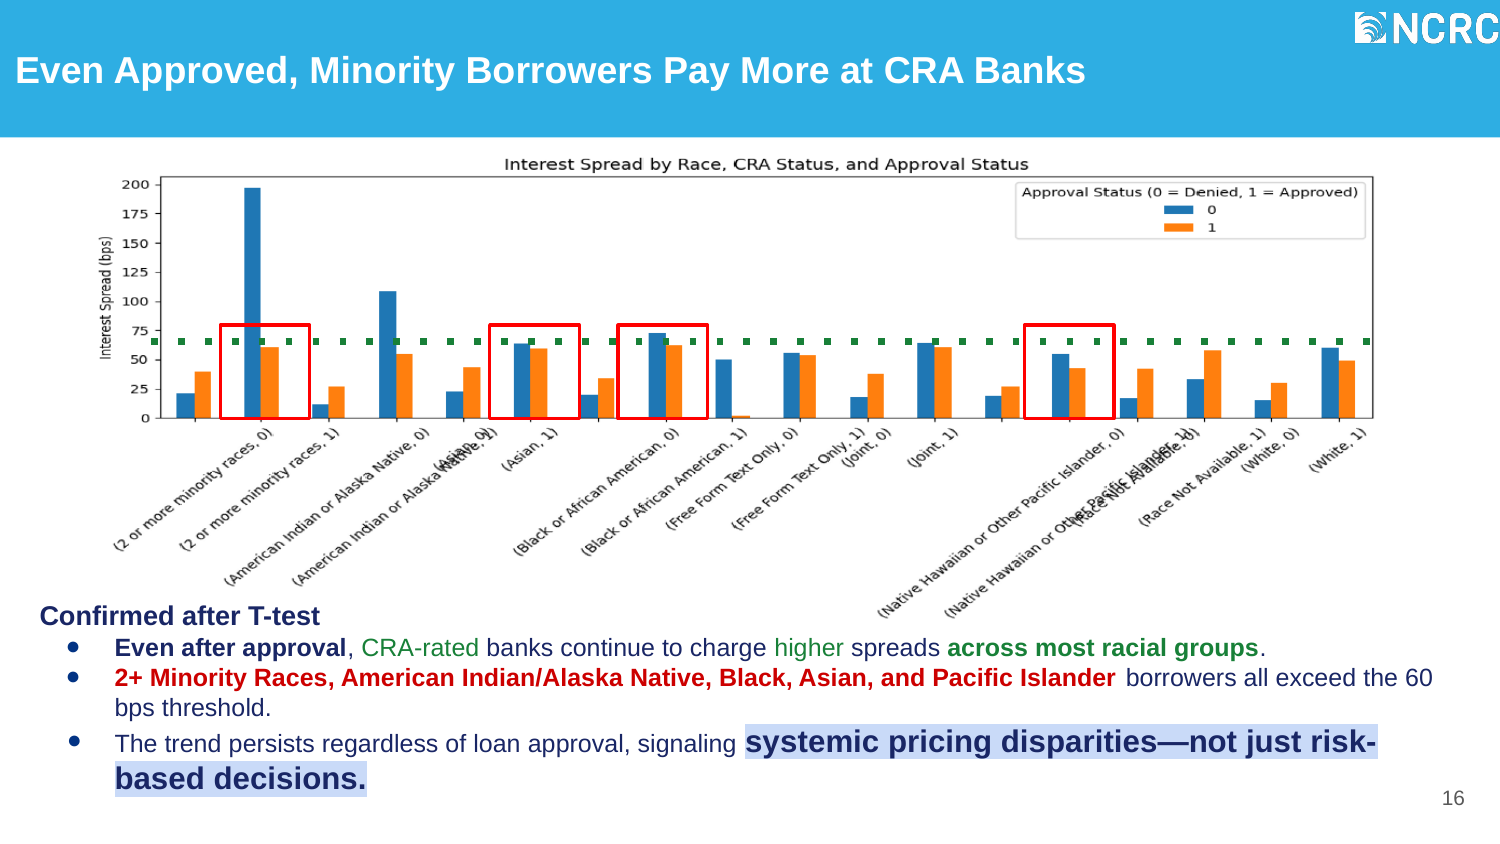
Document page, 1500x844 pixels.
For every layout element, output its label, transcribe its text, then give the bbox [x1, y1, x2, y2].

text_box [89, 149, 1383, 619]
picture [1355, 10, 1500, 45]
slide_number 16 [1389, 764, 1480, 830]
text_box Confirmed after T-test Even after approval, CRA-rated banks continue to charge higher spreads across most racial groups. 2+ Minority Races, American Indian/Alaska Native, Black, Asian, and Pacific Islander borrowers all exceed the 60 bps threshold. The trend persists regardless of loan approval, signaling systemic pricing disparities—not just risk-based decisions. [24, 583, 1476, 811]
text_box Even Approved, Minority Borrowers Pay More at CRA Banks [0, 0, 1500, 138]
